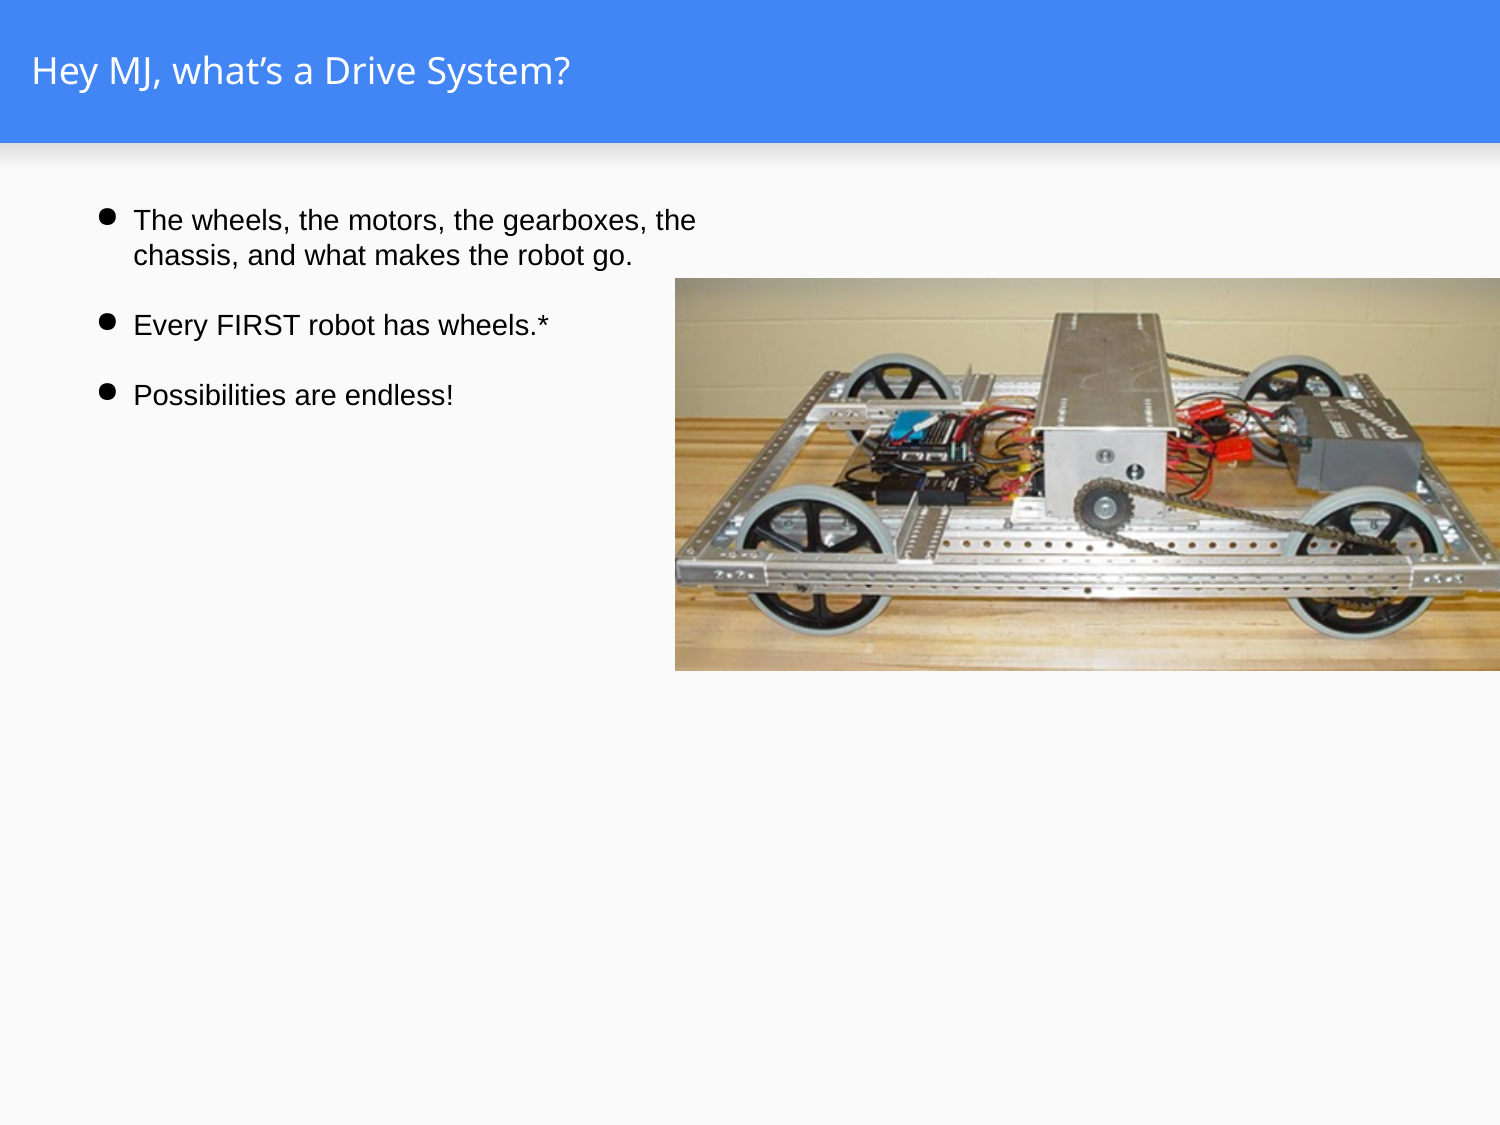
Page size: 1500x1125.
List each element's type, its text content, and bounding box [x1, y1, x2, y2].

picture [674, 278, 1500, 671]
title Hey MJ, what’s a Drive System? [16, 3, 1464, 136]
text_box The wheels, the motors, the gearboxes, the chassis, and what makes the robot go. Every FIRST robot has wheels.* Possibilities are endless! [43, 186, 790, 613]
